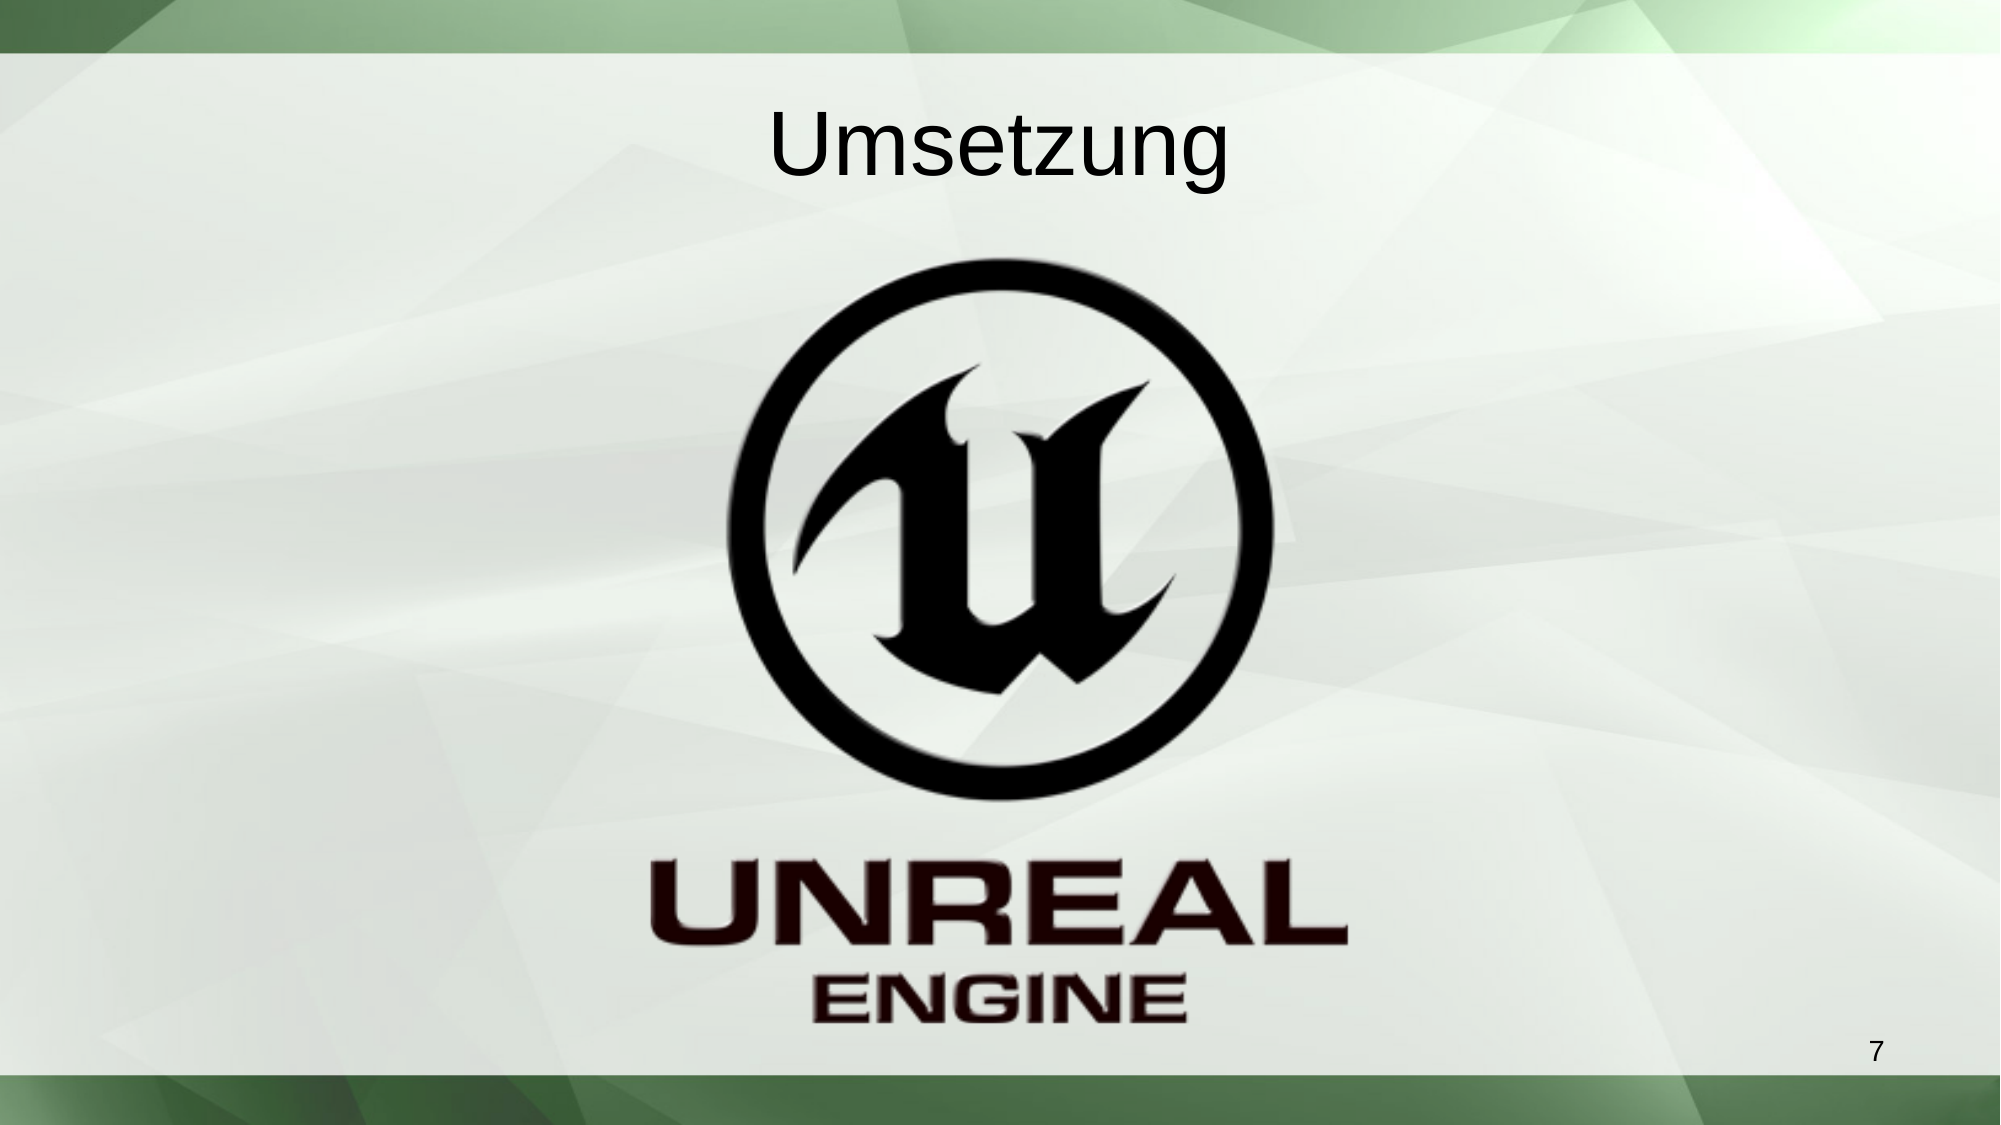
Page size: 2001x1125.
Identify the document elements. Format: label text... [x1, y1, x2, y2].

slide_number 7 [1433, 1024, 1900, 1103]
title Umsetzung [99, 45, 1900, 233]
picture [645, 232, 1354, 1076]
